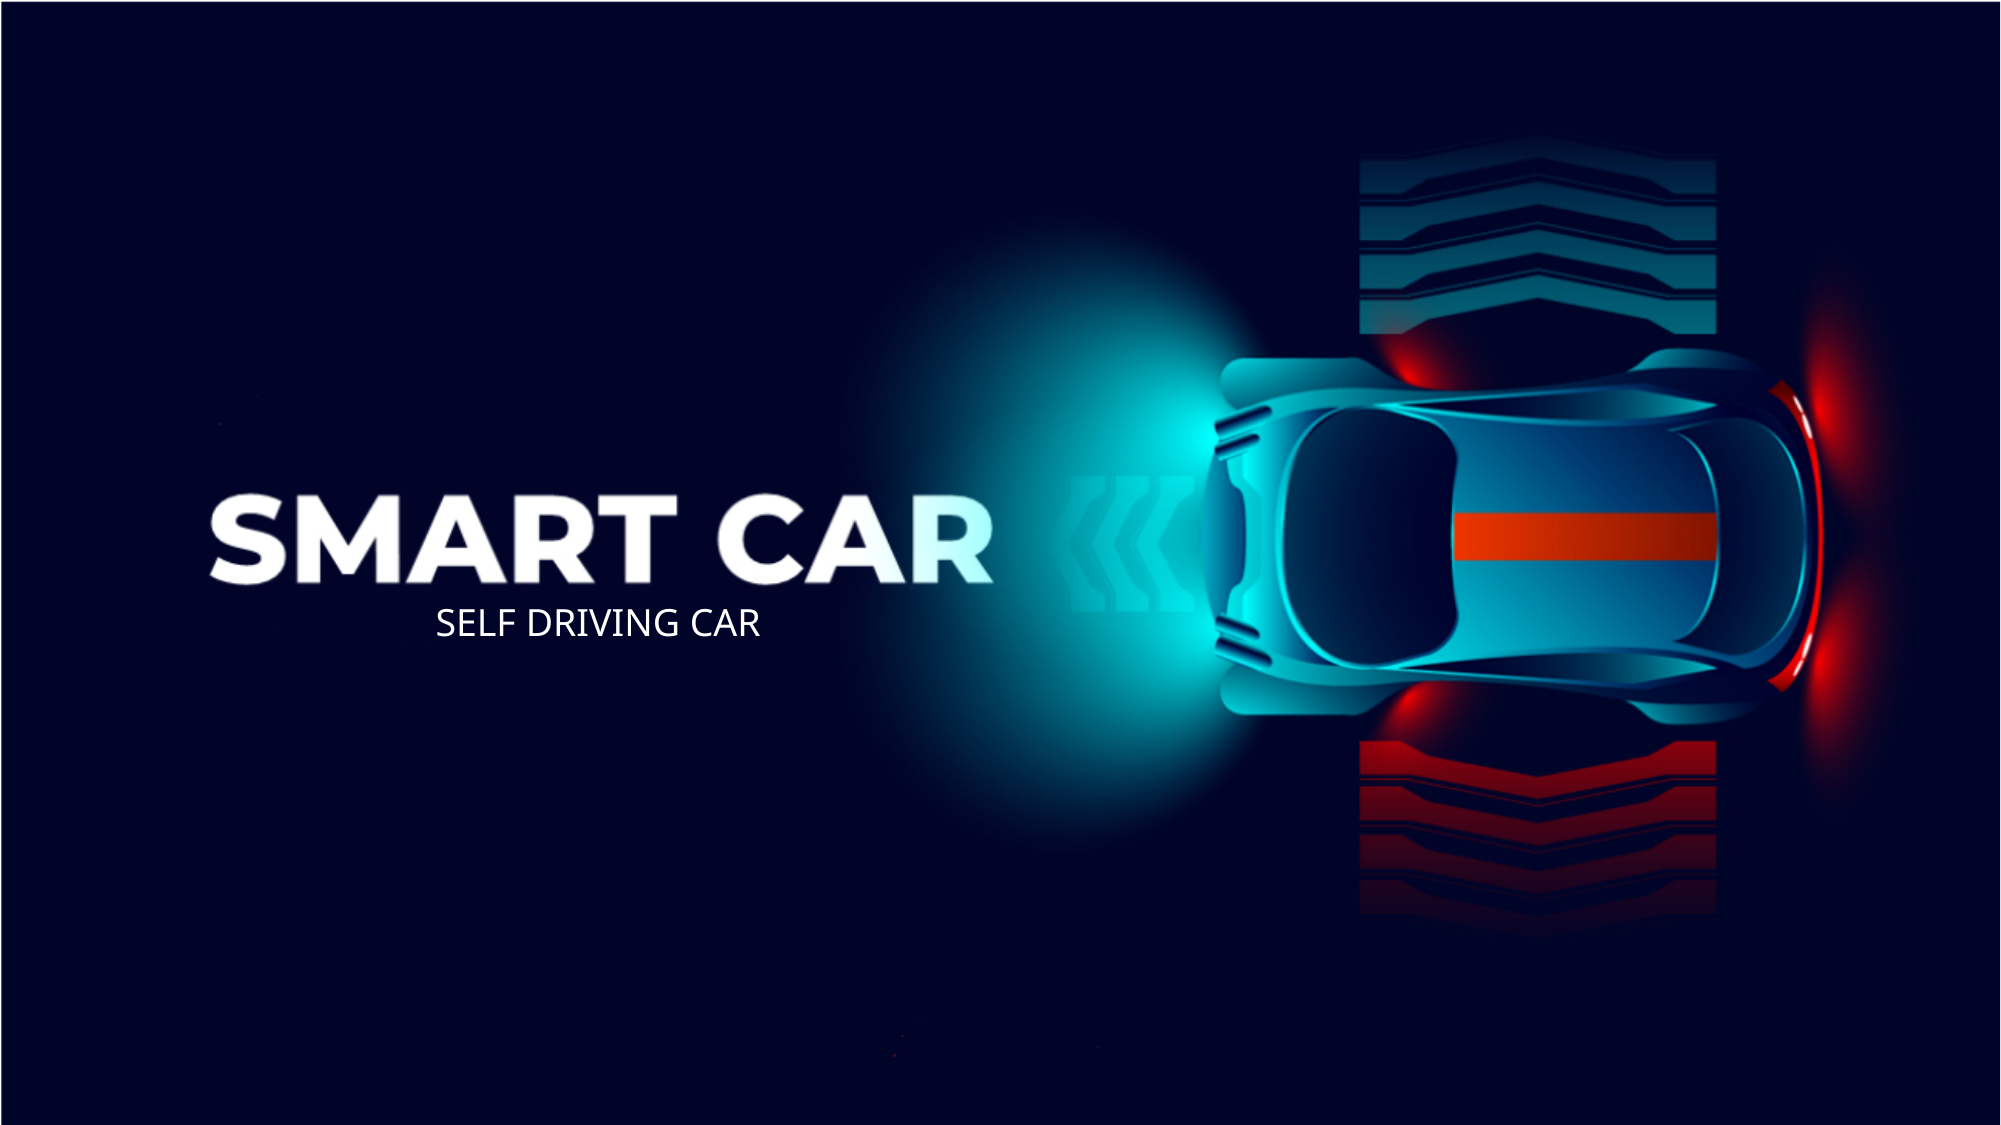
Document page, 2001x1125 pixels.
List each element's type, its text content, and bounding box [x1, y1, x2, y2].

picture [0, 0, 2001, 1125]
text_box SELF DRIVING CAR [212, 591, 985, 652]
